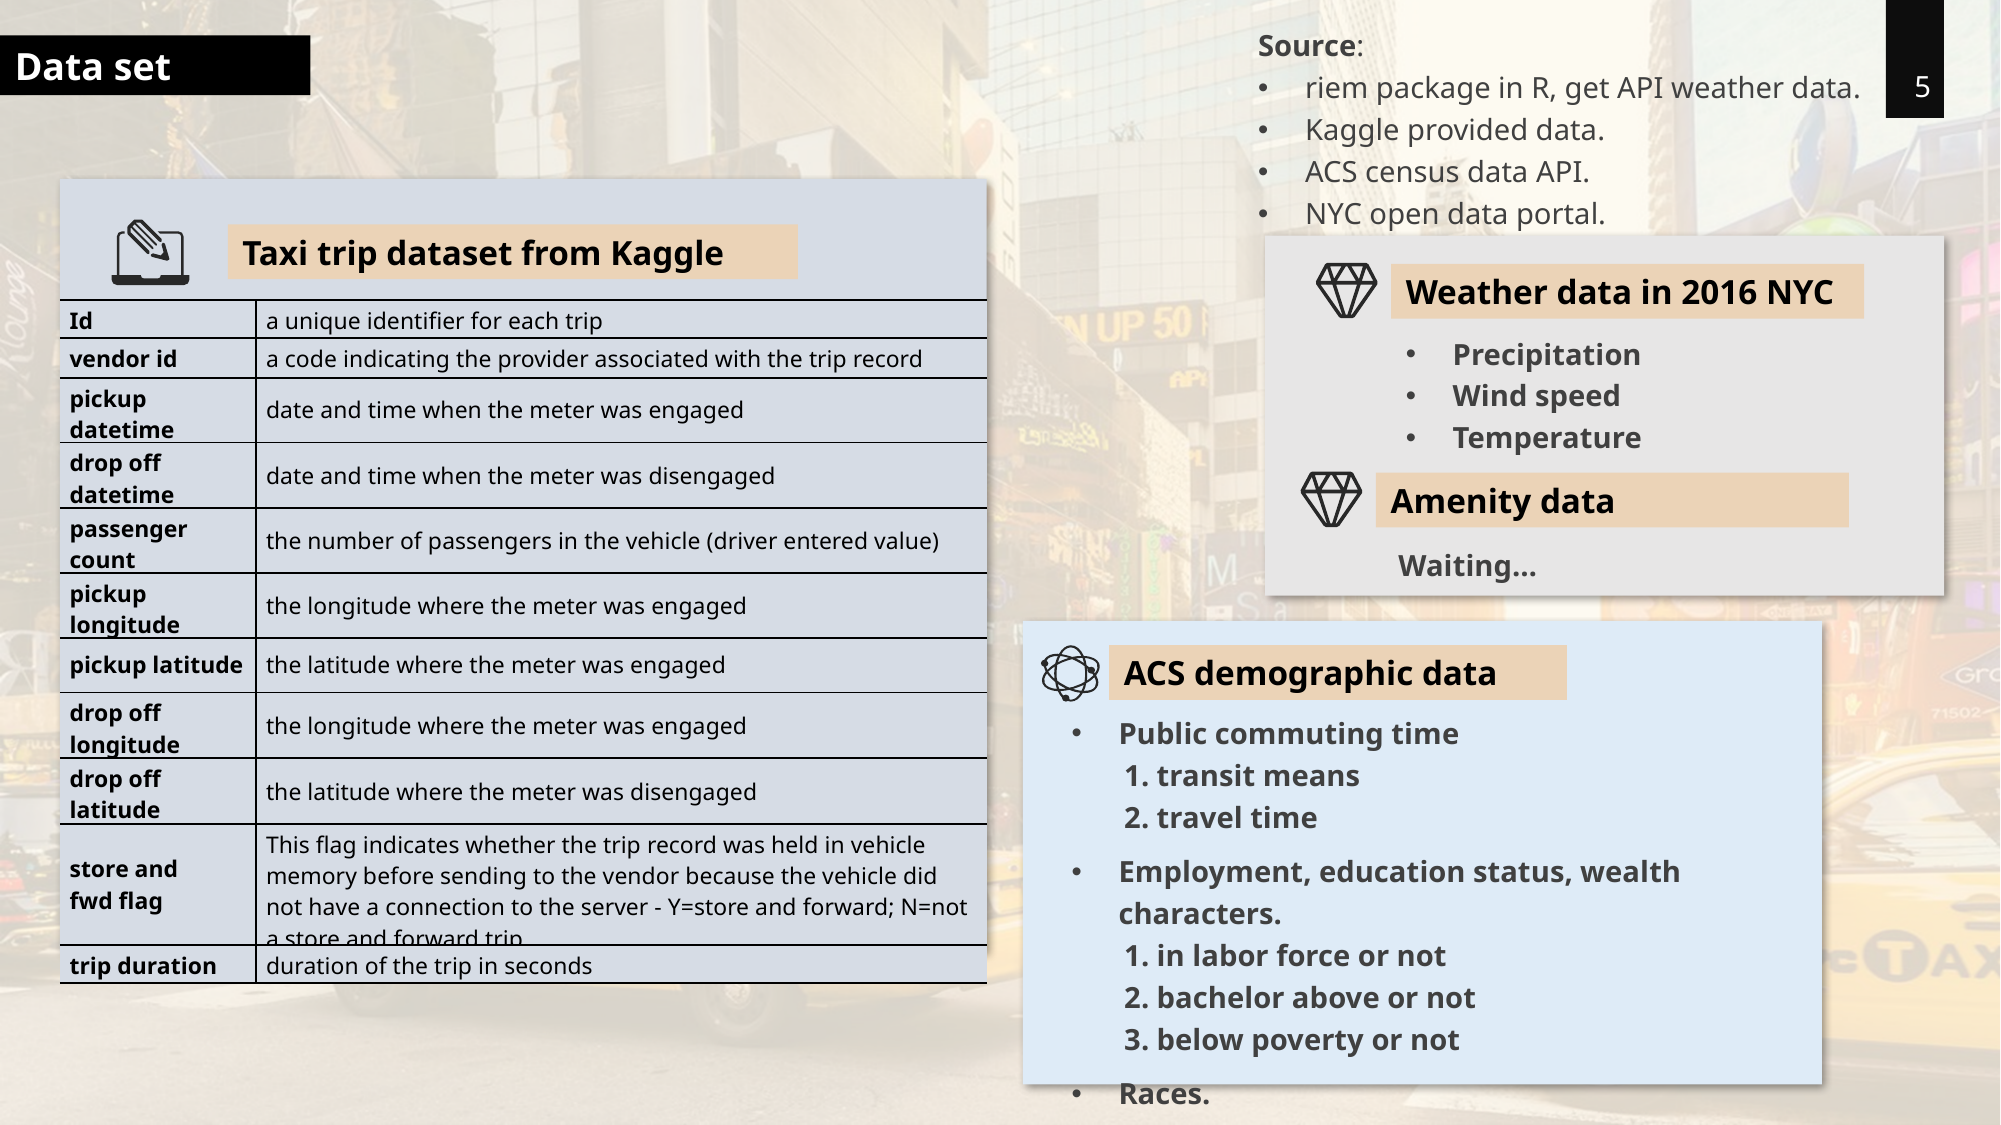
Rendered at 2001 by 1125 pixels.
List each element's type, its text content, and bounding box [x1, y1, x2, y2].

table_cell store and fwd flag [60, 825, 255, 944]
table_cell date and time when the meter was disengaged [257, 443, 987, 507]
text_box [1264, 235, 1945, 597]
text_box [1300, 471, 1849, 529]
slide_number 5 [1865, 0, 1981, 422]
table_cell vendor id [60, 339, 255, 377]
table_cell passenger count [60, 509, 255, 572]
table_cell a code indicating the provider associated with the trip record [257, 339, 987, 377]
table_cell the longitude where the meter was engaged [257, 693, 987, 757]
table_cell the latitude where the meter was disengaged [257, 759, 987, 823]
table_cell pickup latitude [60, 639, 255, 692]
text_box [1022, 620, 1823, 1085]
text_box ACS demographic data [1109, 645, 1567, 700]
picture [0, 0, 2001, 1125]
table_cell pickup datetime [60, 379, 255, 442]
table_cell drop off longitude [60, 693, 255, 757]
table_cell date and time when the meter was engaged [257, 379, 987, 442]
text_box Public commuting time 1. transit means 2. travel time Employment, education status, wealth characters. 1. in labor force or not 2. bachelor above or not 3. below poverty or not Races. [1056, 700, 1805, 1118]
table_cell the latitude where the meter was engaged [257, 639, 987, 692]
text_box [1315, 262, 1941, 588]
text_box [59, 178, 988, 954]
text_box Source: riem package in R, get API weather data. Kaggle provided data. ACS census data API. NYC open data portal. [1243, 13, 1923, 238]
table_cell pickup longitude [60, 574, 255, 637]
table_header Id [60, 301, 255, 337]
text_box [111, 219, 798, 285]
table_cell duration of the trip in seconds [257, 946, 987, 982]
text_box Data set [0, 35, 311, 96]
table_cell drop off latitude [60, 759, 255, 823]
table_cell This flag indicates whether the trip record was held in vehicle memory before sending to the vendor because the vehicle did not have a connection to the server - Y=store and forward; N=not a store and forward trip [257, 825, 987, 944]
table_cell the longitude where the meter was engaged [257, 574, 987, 637]
table_cell trip duration [60, 946, 255, 982]
table_cell the number of passengers in the vehicle (driver entered value) [257, 509, 987, 572]
table_cell drop off datetime [60, 443, 255, 507]
text_box [1040, 645, 1100, 700]
table_header a unique identifier for each trip [257, 301, 987, 337]
